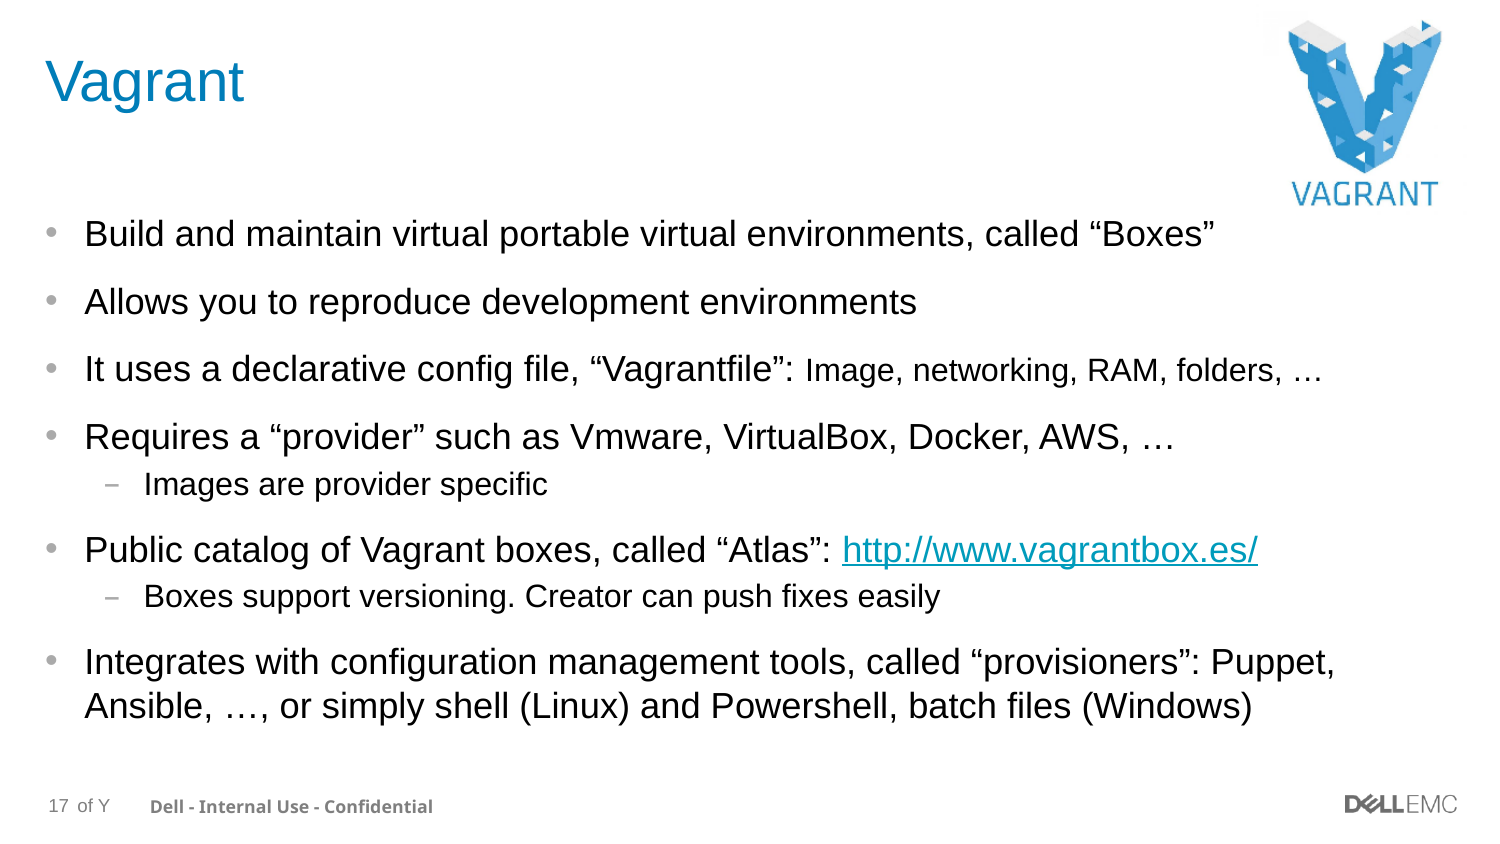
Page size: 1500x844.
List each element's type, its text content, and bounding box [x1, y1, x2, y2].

title Vagrant [45, 43, 1246, 149]
picture [1345, 793, 1457, 814]
list Build and maintain virtual portable virtual environments, called “Boxes” Allows you to reproduce development environments It uses a declarative config file, “Vagrantfile”: Image, networking, RAM, folders, … Requires a “provider” such as Vmware, VirtualBox, Docker, AWS, … Images are provider specific Public catalog of Vagrant boxes, called “Atlas”: http://www.vagrantbox.es/ Boxes support versioning. Creator can push fixes easily Integrates with configuration management tools, called “provisioners”: Puppet, Ansible, …, or simply shell (Linux) and Powershell, batch files (Windows) [45, 210, 1350, 735]
picture [1251, 0, 1479, 227]
